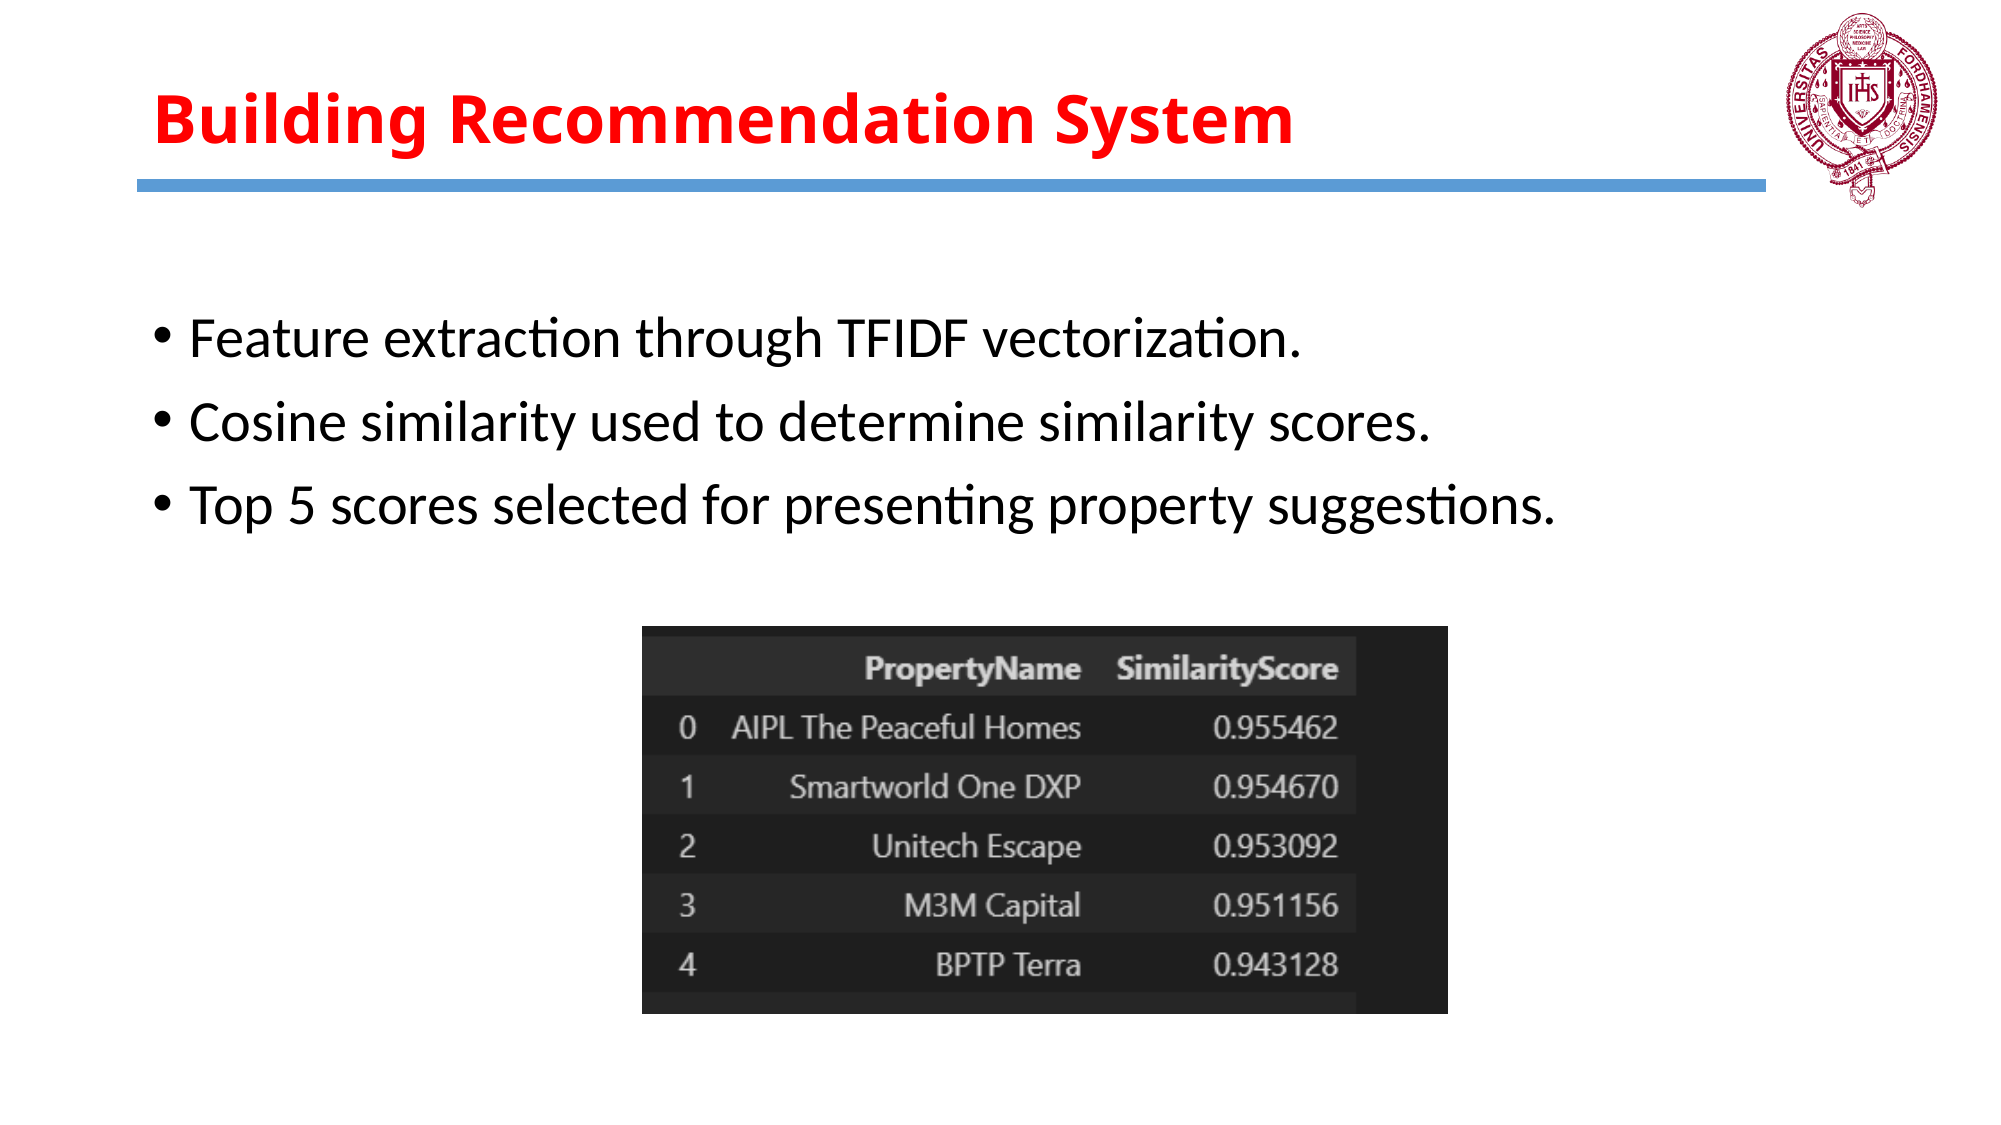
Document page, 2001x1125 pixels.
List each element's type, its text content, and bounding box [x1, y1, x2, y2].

list Feature extraction through TFIDF vectorization. Cosine similarity used to determine similarity scores. Top 5 scores selected for presenting property suggestions. [137, 299, 1863, 1014]
picture [1781, 9, 1944, 215]
text_box Building Recommendation System [137, 59, 1781, 184]
picture [642, 626, 1448, 1014]
